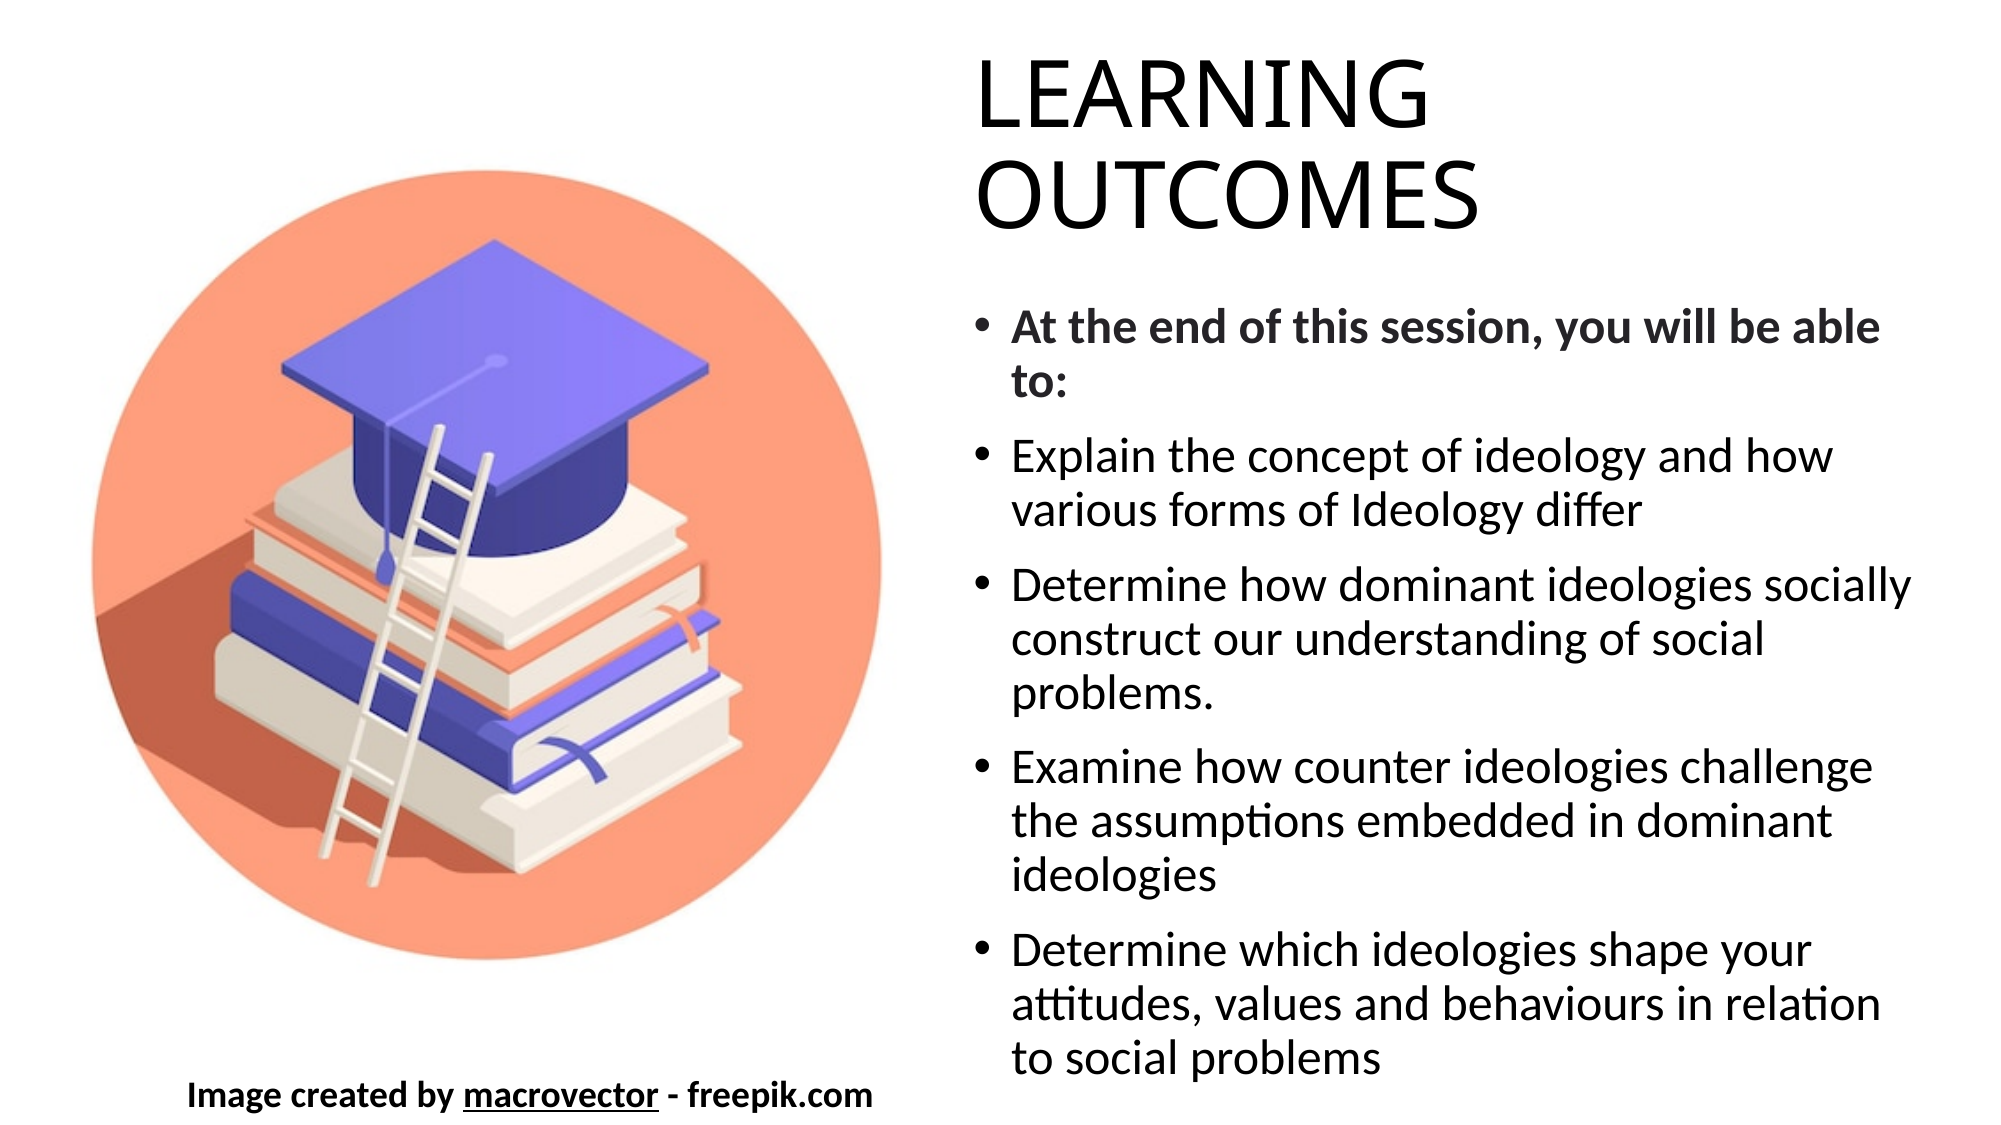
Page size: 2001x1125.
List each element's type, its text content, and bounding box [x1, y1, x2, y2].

title LEARNING OUTCOMES [958, 39, 1940, 257]
list At the end of this session, you will be able to: Explain the concept of ideology and how various forms of Ideology differ Determine how dominant ideologies socially construct our understanding of social problems. Examine how counter ideologies challenge the assumptions embedded in dominant ideologies Determine which ideologies shape your attitudes, values and behaviours in relation to social problems [1000, 292, 1940, 1123]
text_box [60, 146, 1000, 1123]
